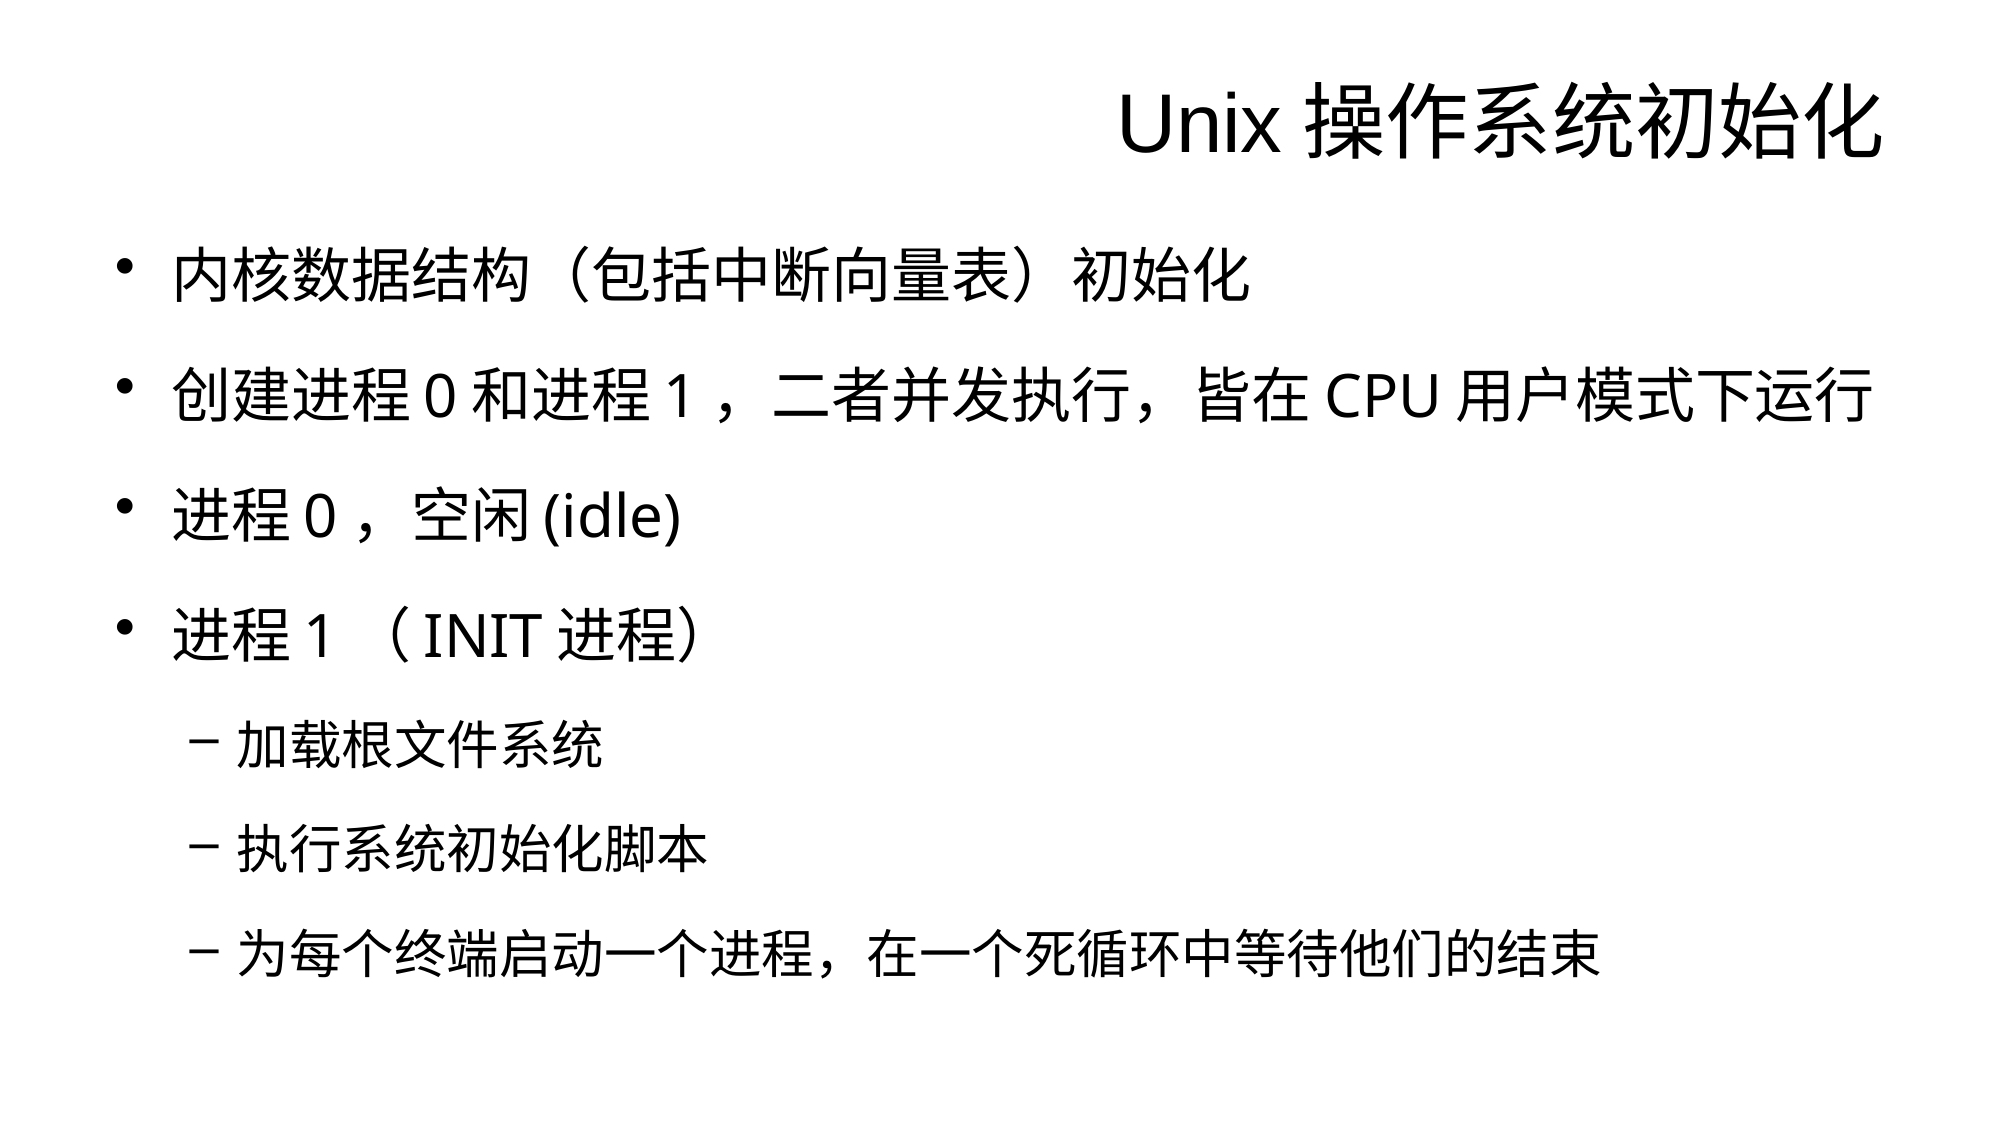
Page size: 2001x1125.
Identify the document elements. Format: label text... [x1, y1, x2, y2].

title Unix操作系统初始化 [99, 44, 1901, 193]
list 内核数据结构（包括中断向量表）初始化 创建进程0和进程1，二者并发执行，皆在CPU用户模式下运行 进程0，空闲(idle) 进程1（INIT进程） 加载根文件系统 执行系统初始化脚本 为每个终端启动一个进程，在一个死循环中等待他们的结束 [99, 193, 1901, 1006]
